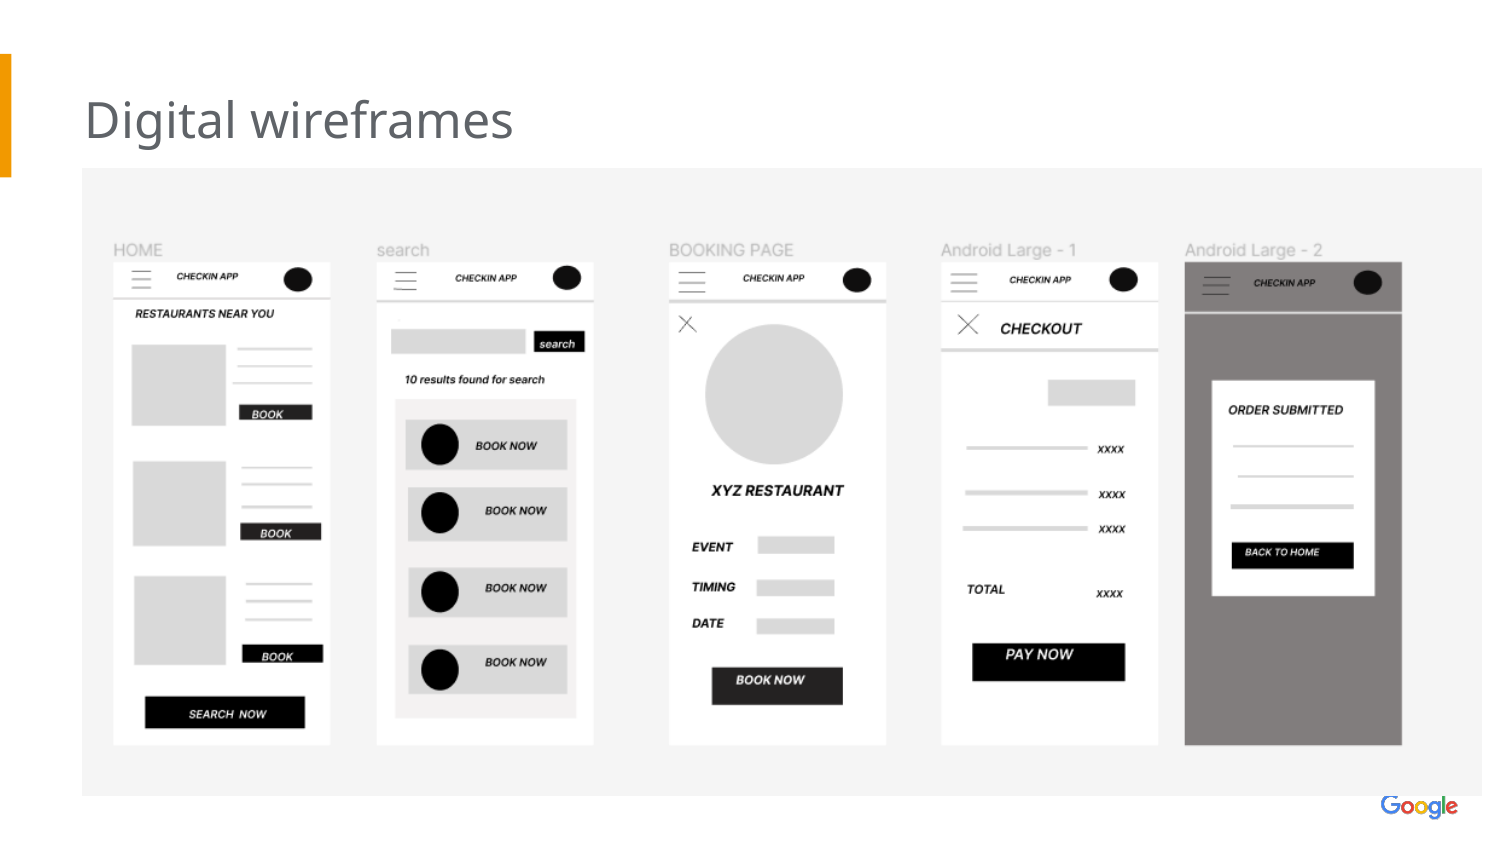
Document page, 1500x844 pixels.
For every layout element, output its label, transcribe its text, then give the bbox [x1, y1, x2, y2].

text_box Digital wireframes [84, 73, 1234, 164]
picture [82, 168, 1482, 820]
